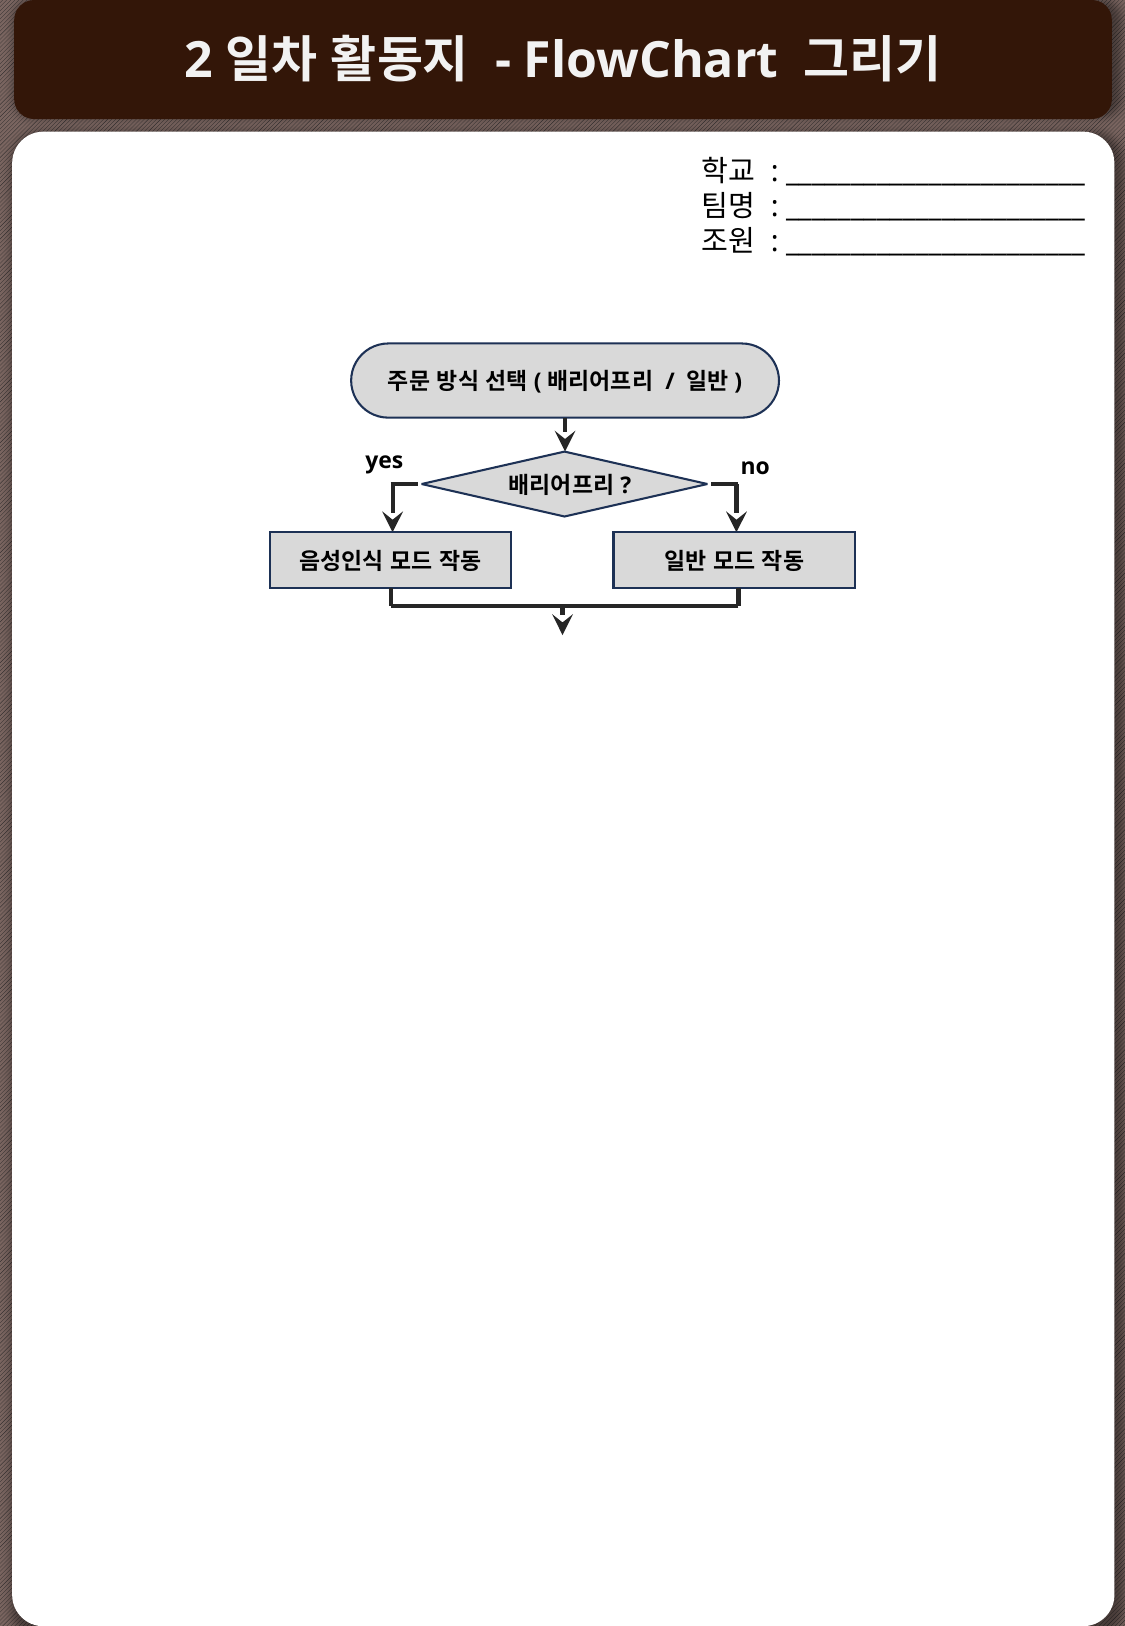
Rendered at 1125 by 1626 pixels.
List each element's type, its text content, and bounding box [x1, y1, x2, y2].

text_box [269, 343, 856, 635]
text_box 학교 : _______________________ 팀명 : _______________________ 조원 : _______________________ [317, 144, 1100, 265]
